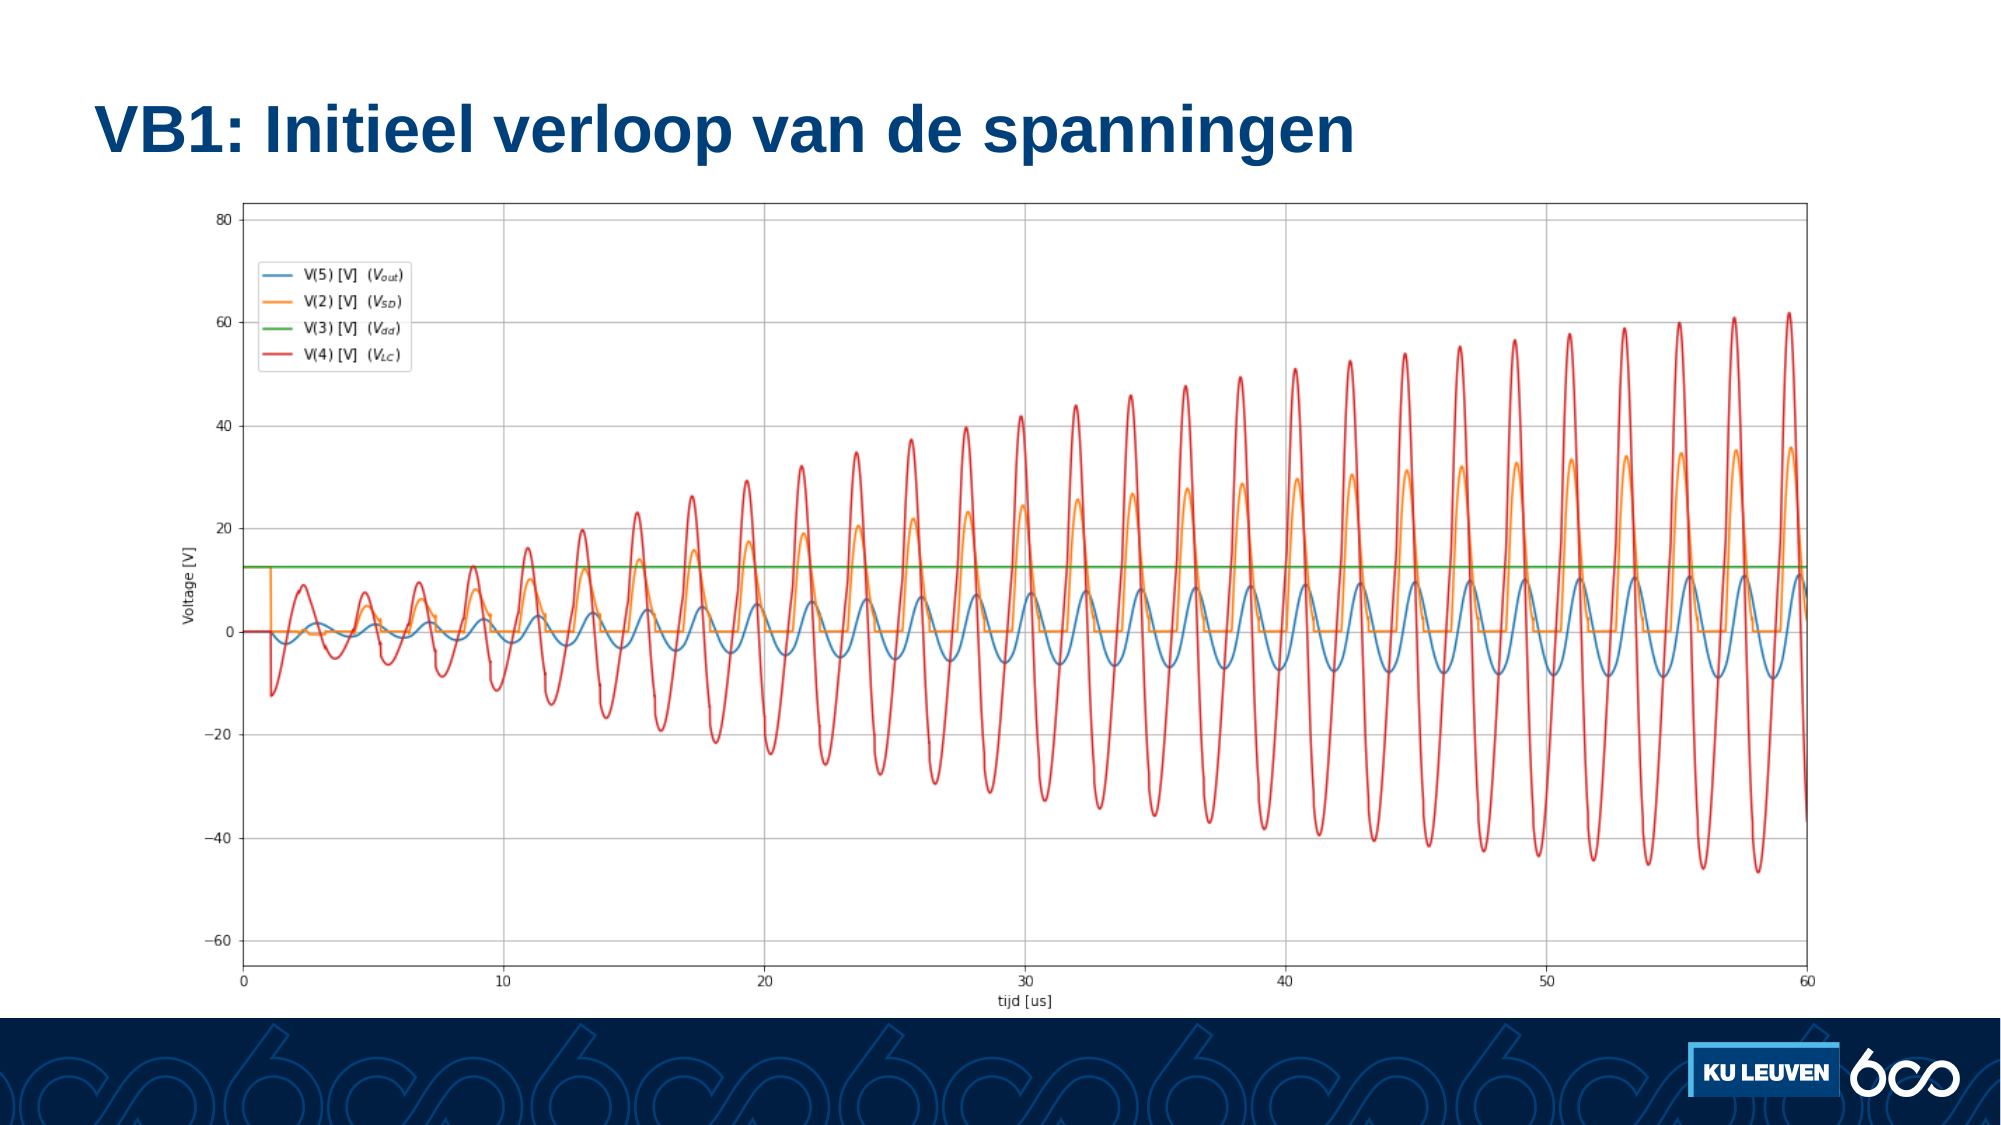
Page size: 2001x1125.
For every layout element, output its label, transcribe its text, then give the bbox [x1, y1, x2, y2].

picture [0, 193, 2001, 1125]
title VB1: Initieel verloop van de spanningen [94, 94, 1906, 201]
